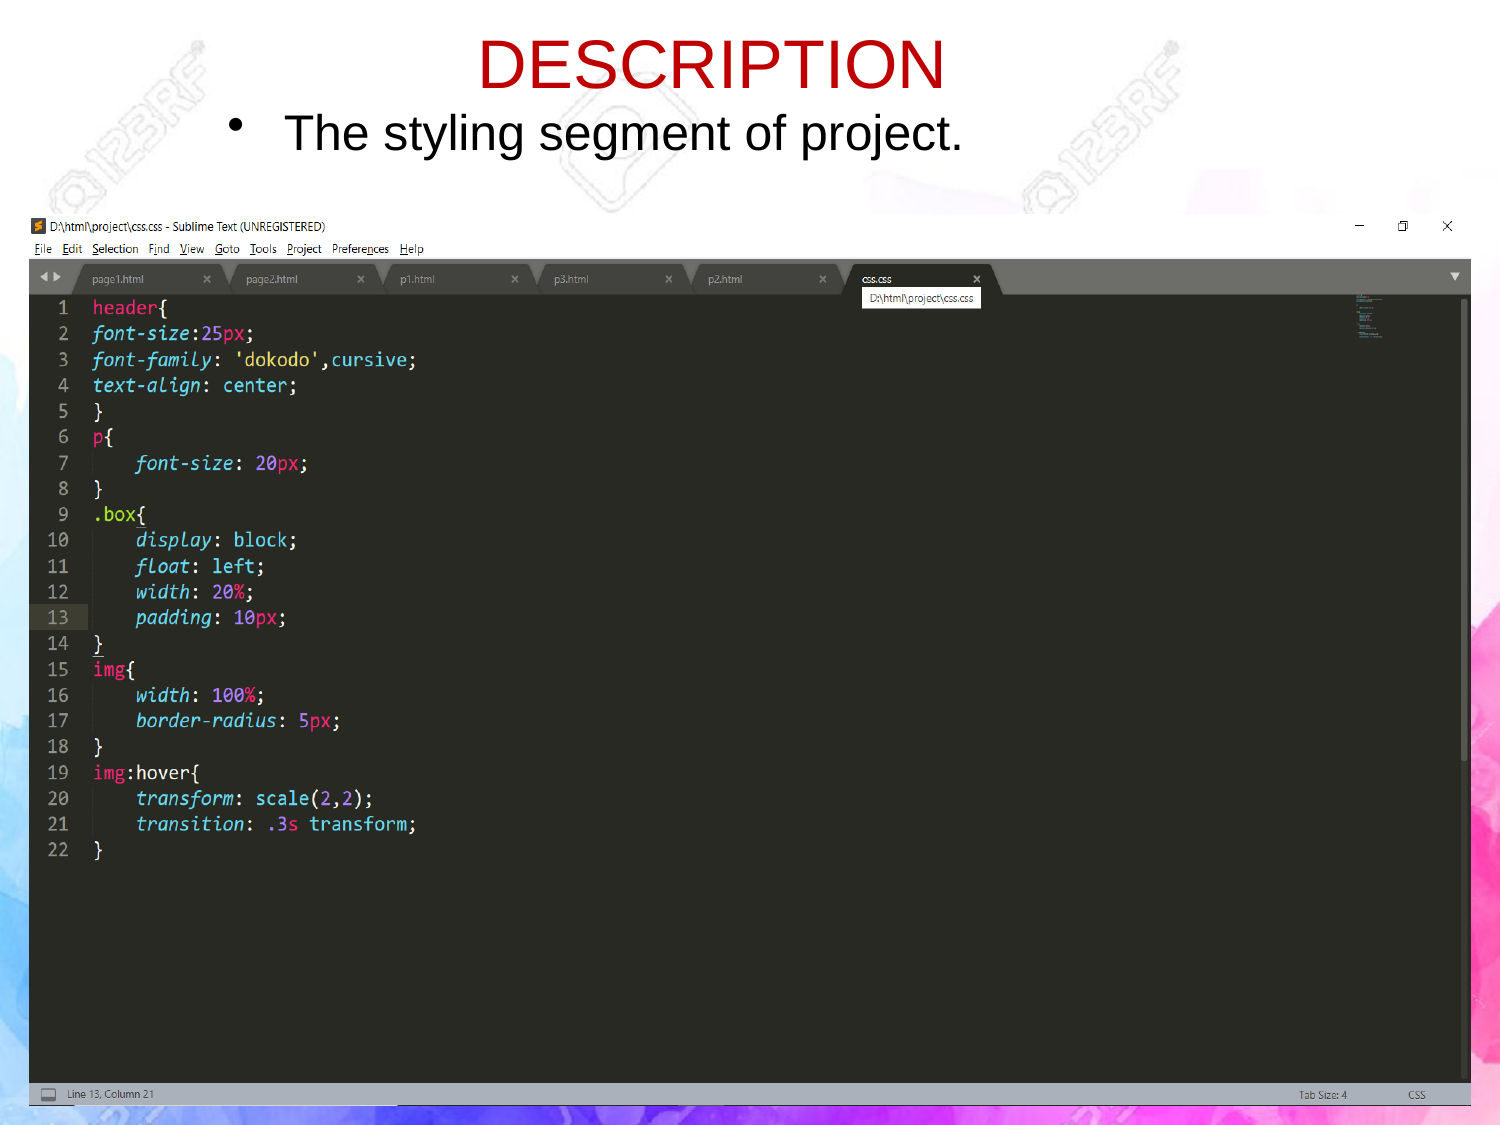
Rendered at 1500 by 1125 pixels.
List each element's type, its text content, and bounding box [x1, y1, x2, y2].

title DESCRIPTION [206, 0, 1220, 122]
list The styling segment of project. [212, 93, 1180, 150]
picture [0, 0, 1500, 1125]
